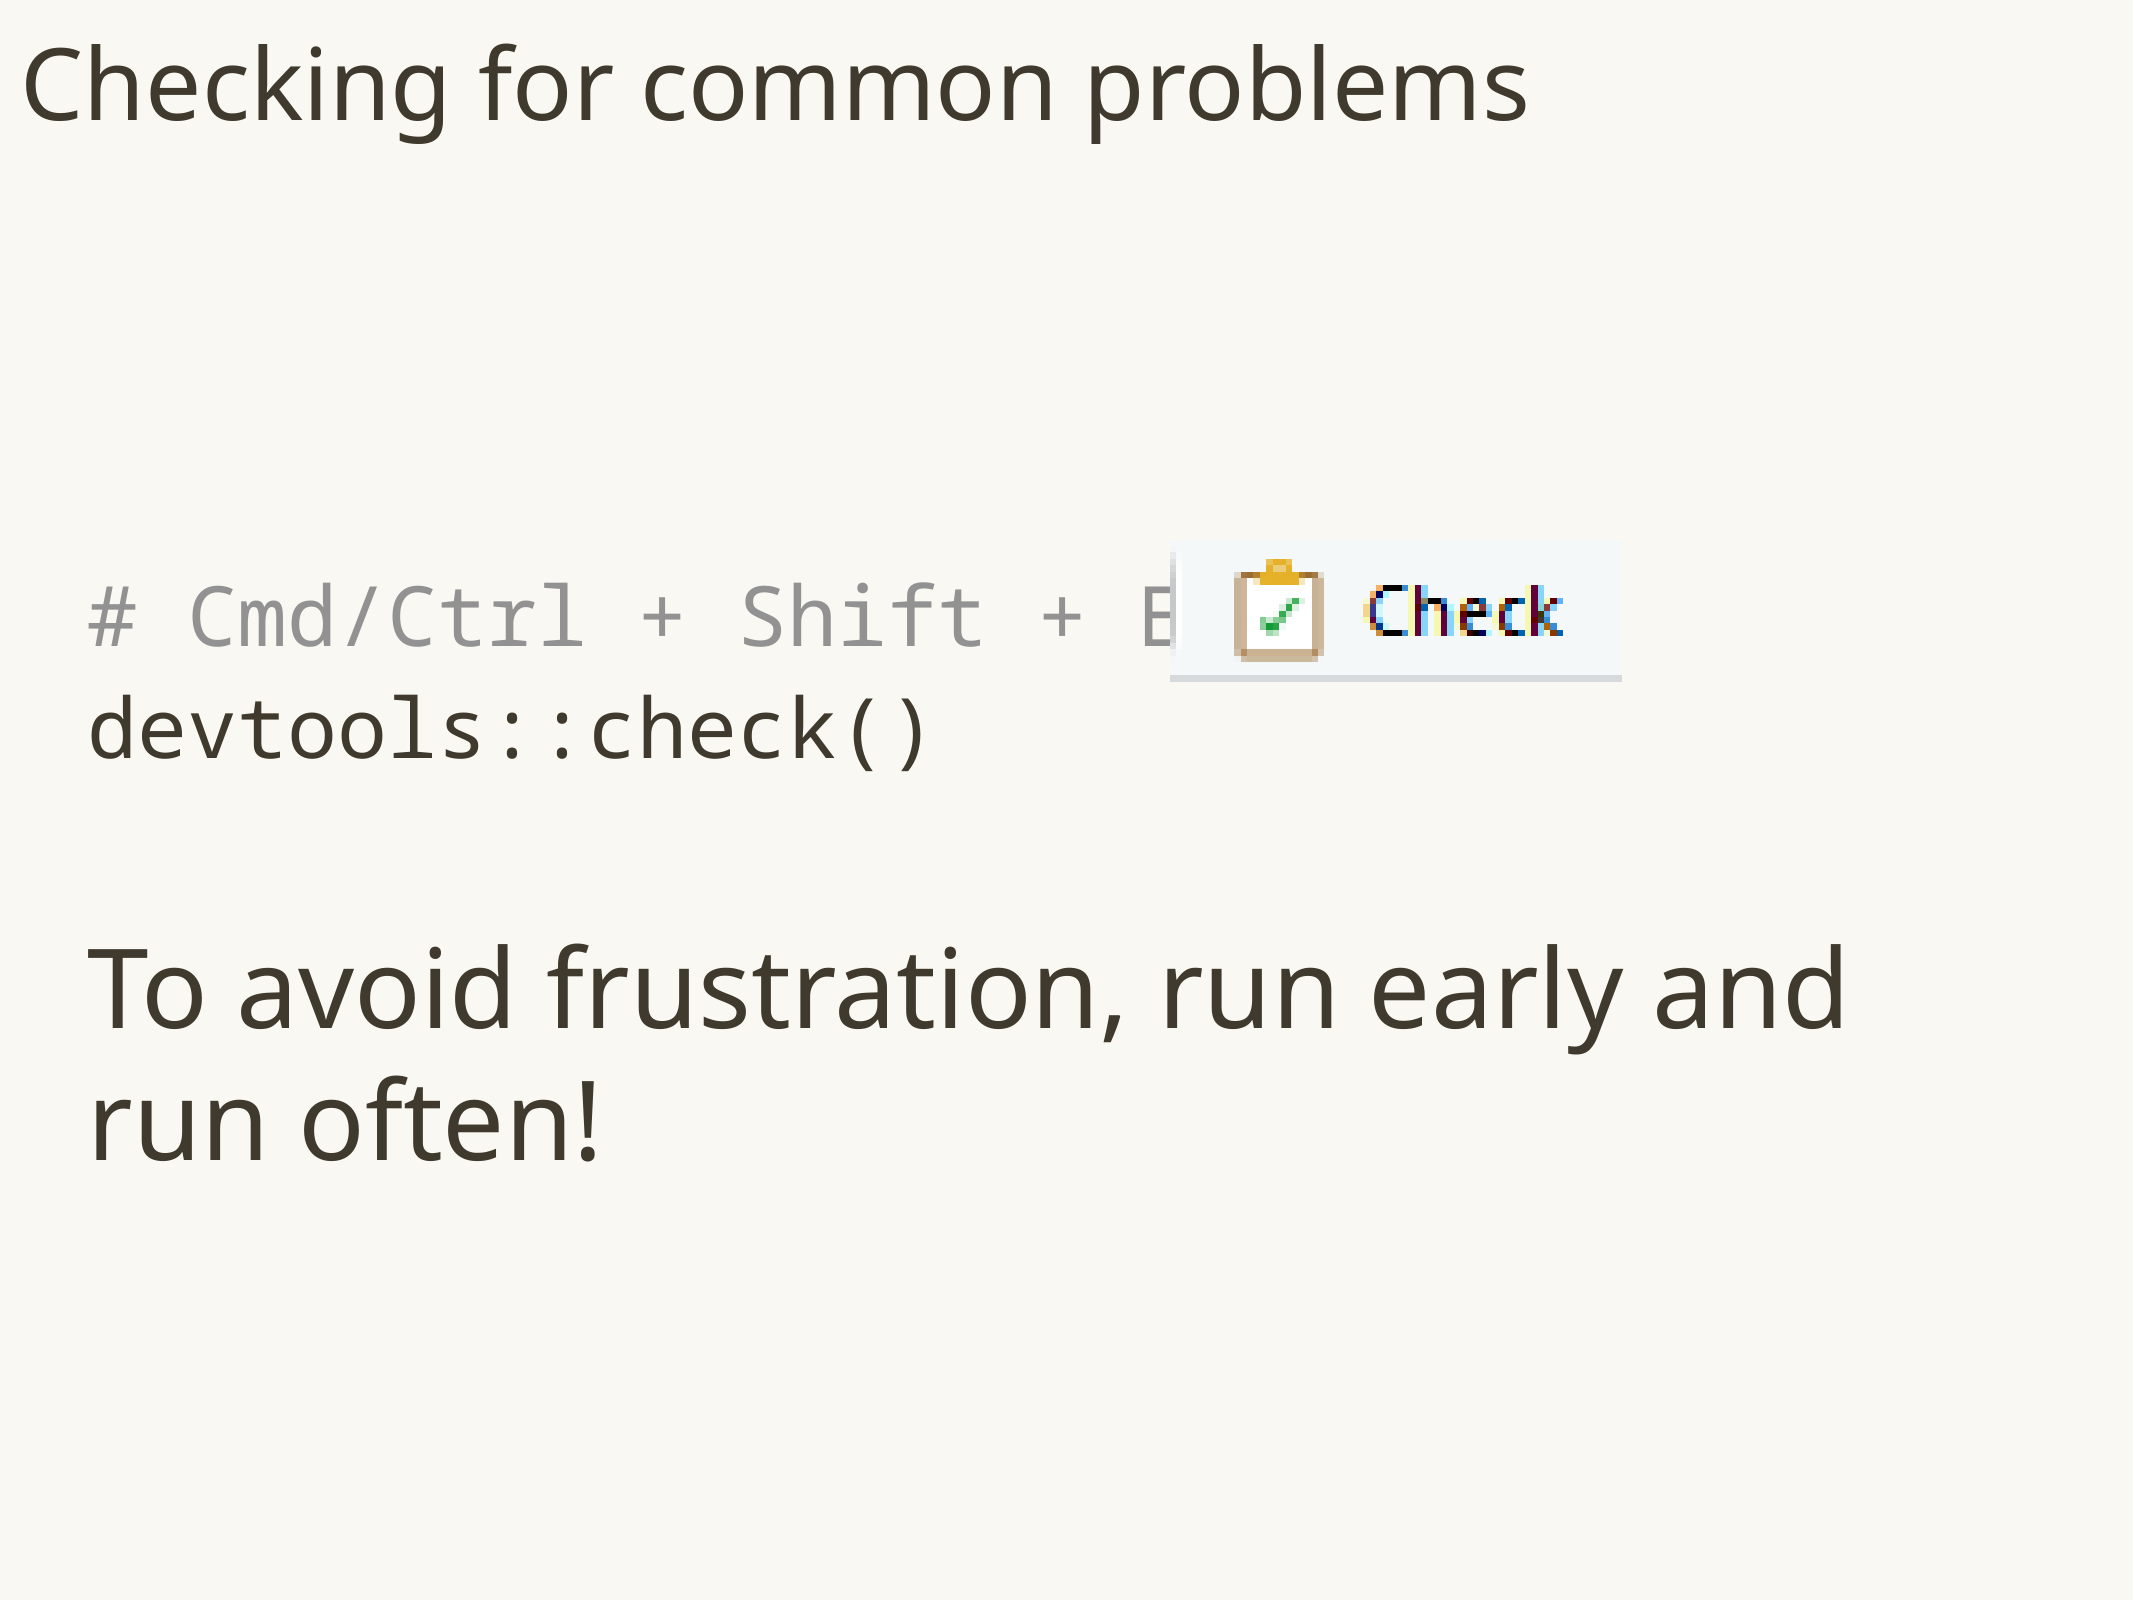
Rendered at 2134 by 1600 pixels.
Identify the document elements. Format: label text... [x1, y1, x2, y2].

picture [1170, 539, 1623, 683]
list # Cmd/Ctrl + Shift + E devtools::check() To avoid frustration, run early and run often! [78, 241, 2055, 1505]
title Checking for common problems [0, 0, 2134, 163]
